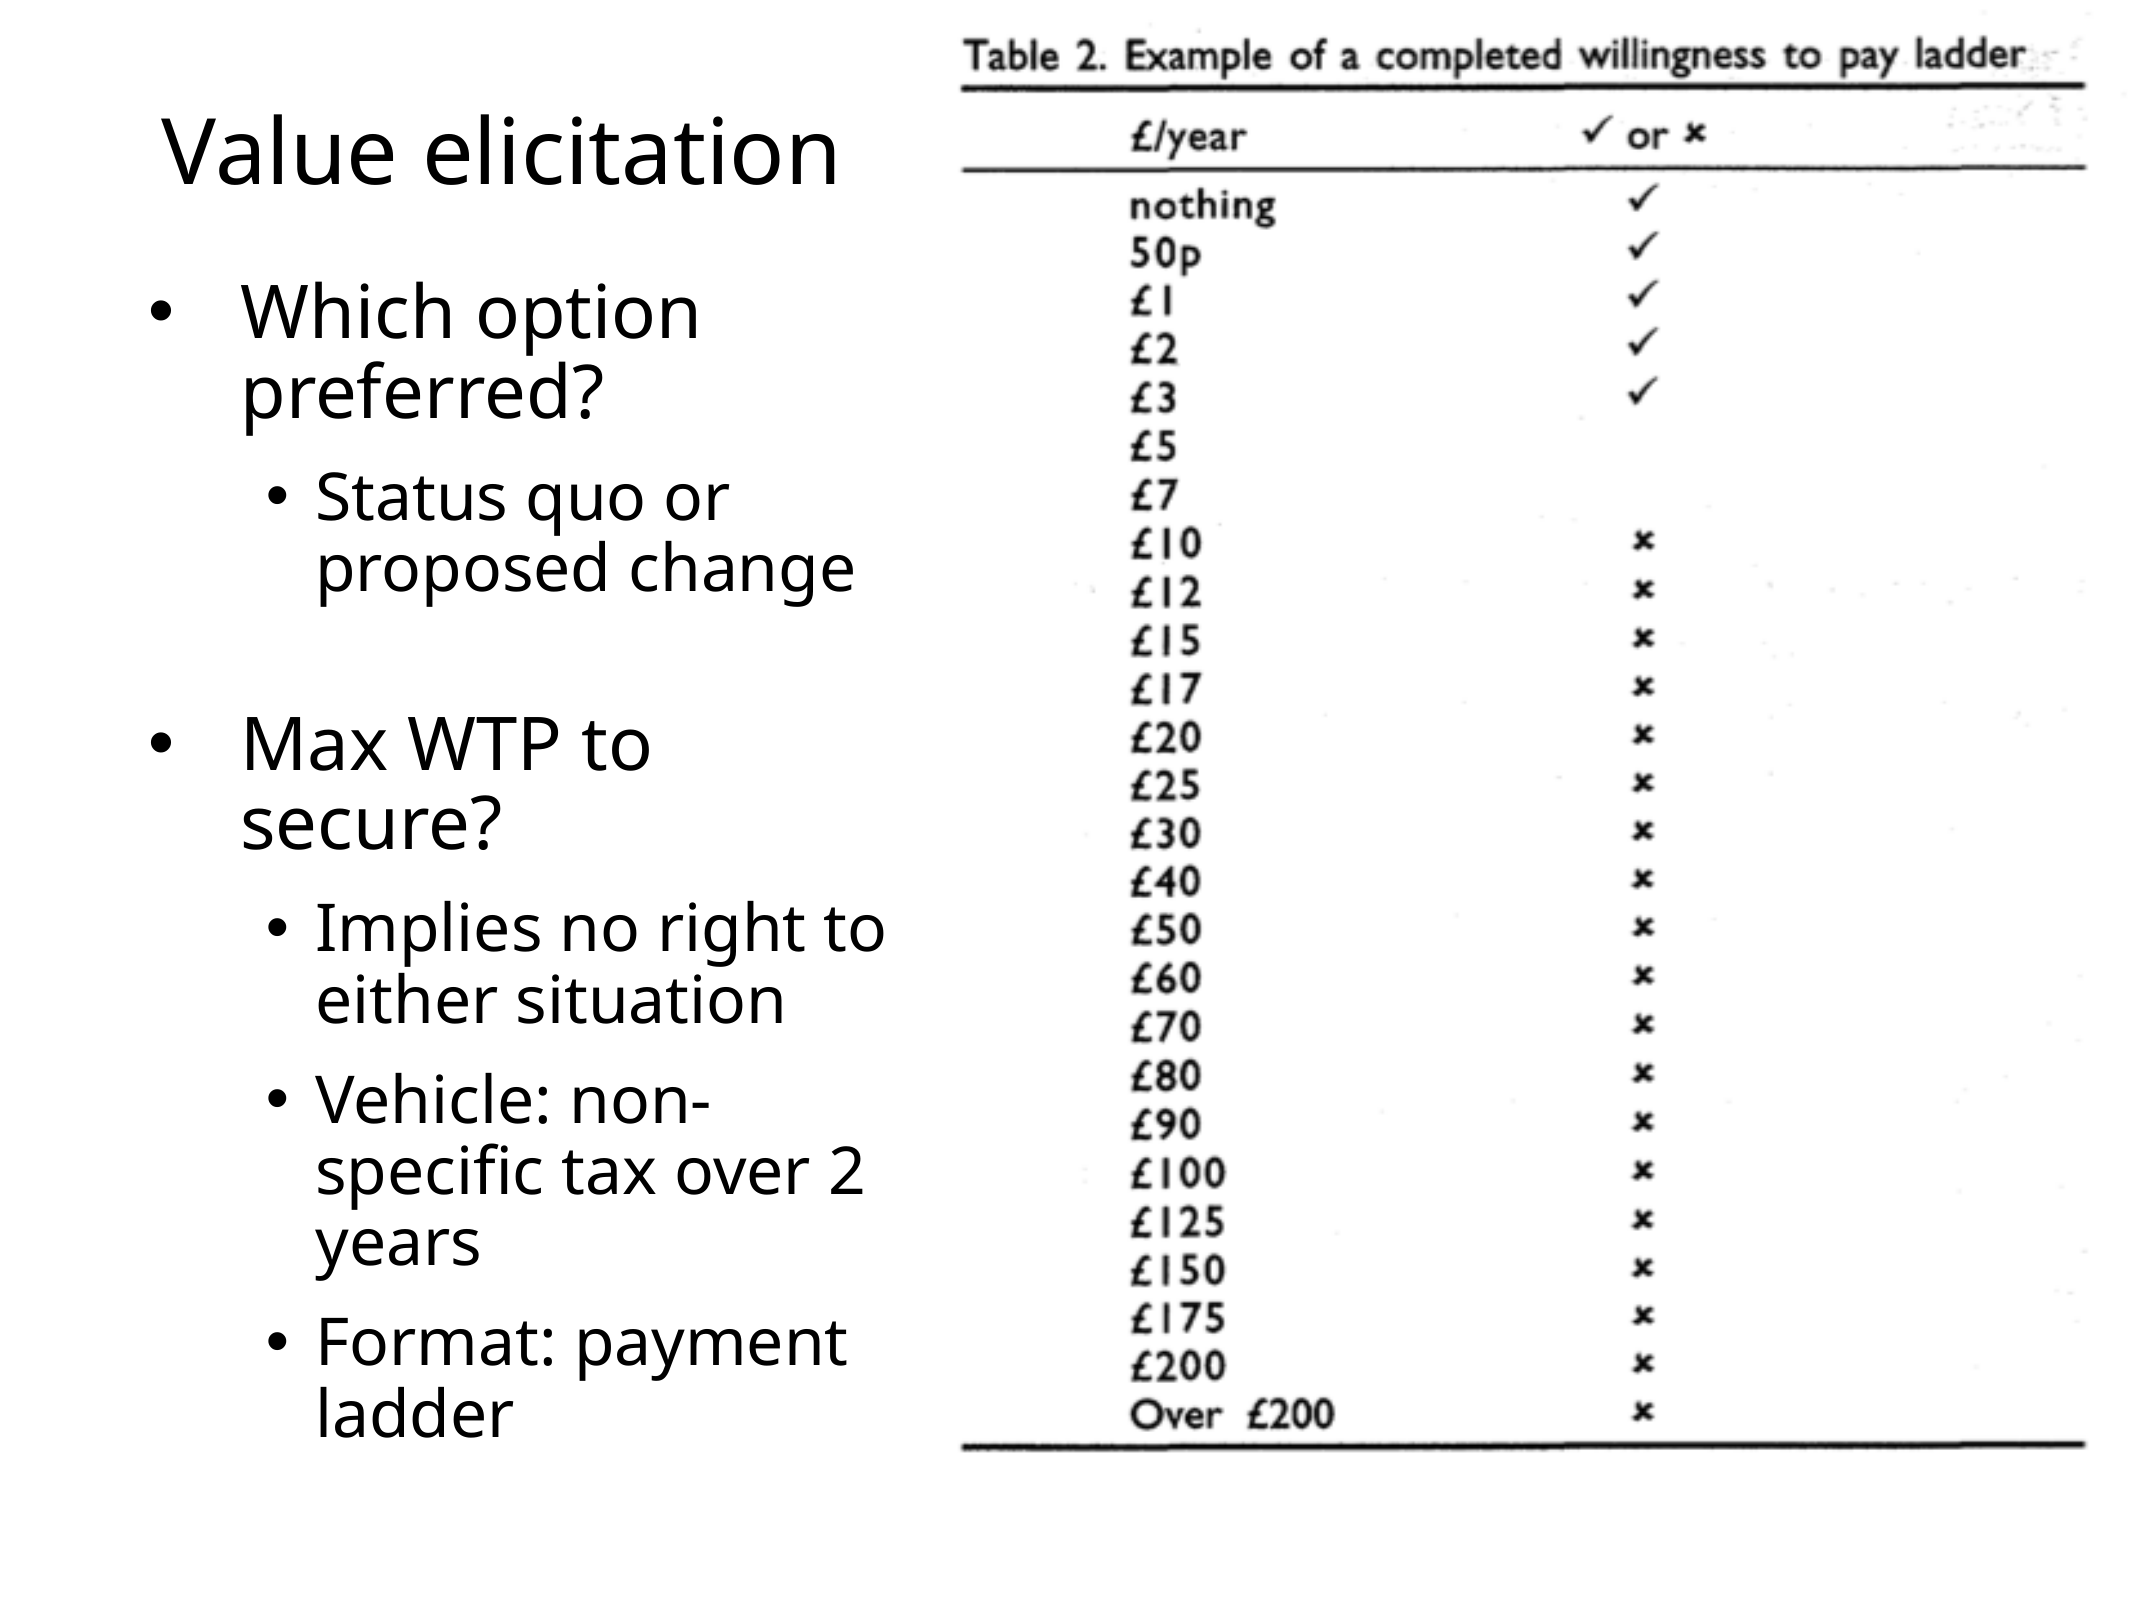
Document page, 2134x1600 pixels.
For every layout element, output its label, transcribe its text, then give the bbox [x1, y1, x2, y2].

picture [921, 1, 2131, 1481]
title Value elicitation [146, 0, 1987, 310]
list Which option preferred? Status quo or proposed change Max WTP to secure? Implies no right to either situation Vehicle: non-specific tax over 2 years Format: payment ladder [133, 266, 909, 1467]
